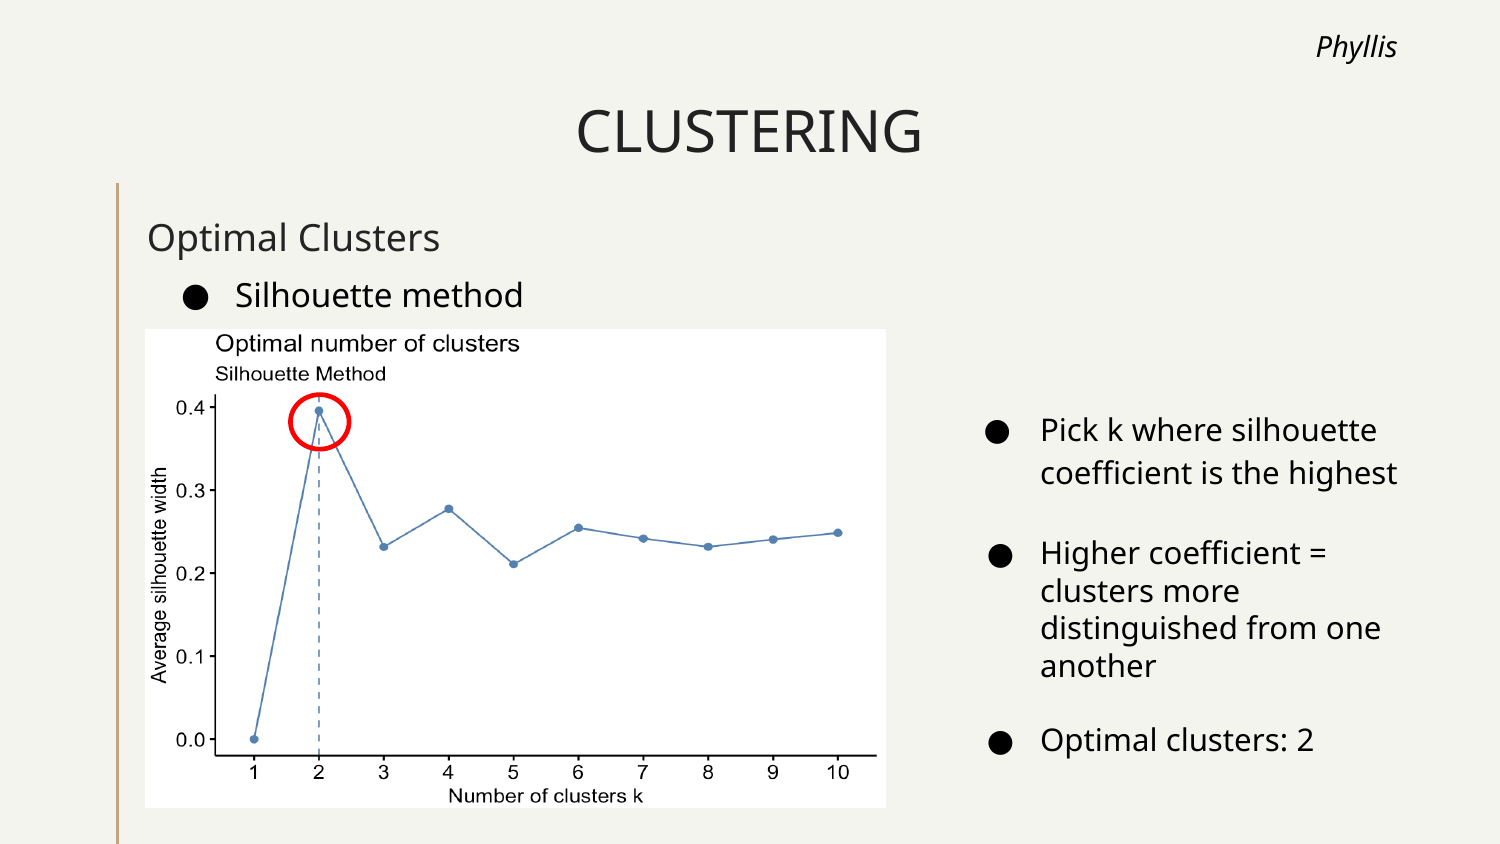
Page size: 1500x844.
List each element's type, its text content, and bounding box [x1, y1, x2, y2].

text_box Silhouette method [145, 259, 638, 328]
text_box Optimal Clusters [131, 199, 624, 275]
title CLUSTERING [116, 90, 1383, 169]
picture [144, 329, 886, 808]
text_box Phyllis [1213, 13, 1500, 79]
text_box Pick k where silhouette coefficient is the highest Higher coefficient = clusters more distinguished from one another Optimal clusters: 2 [950, 389, 1425, 774]
